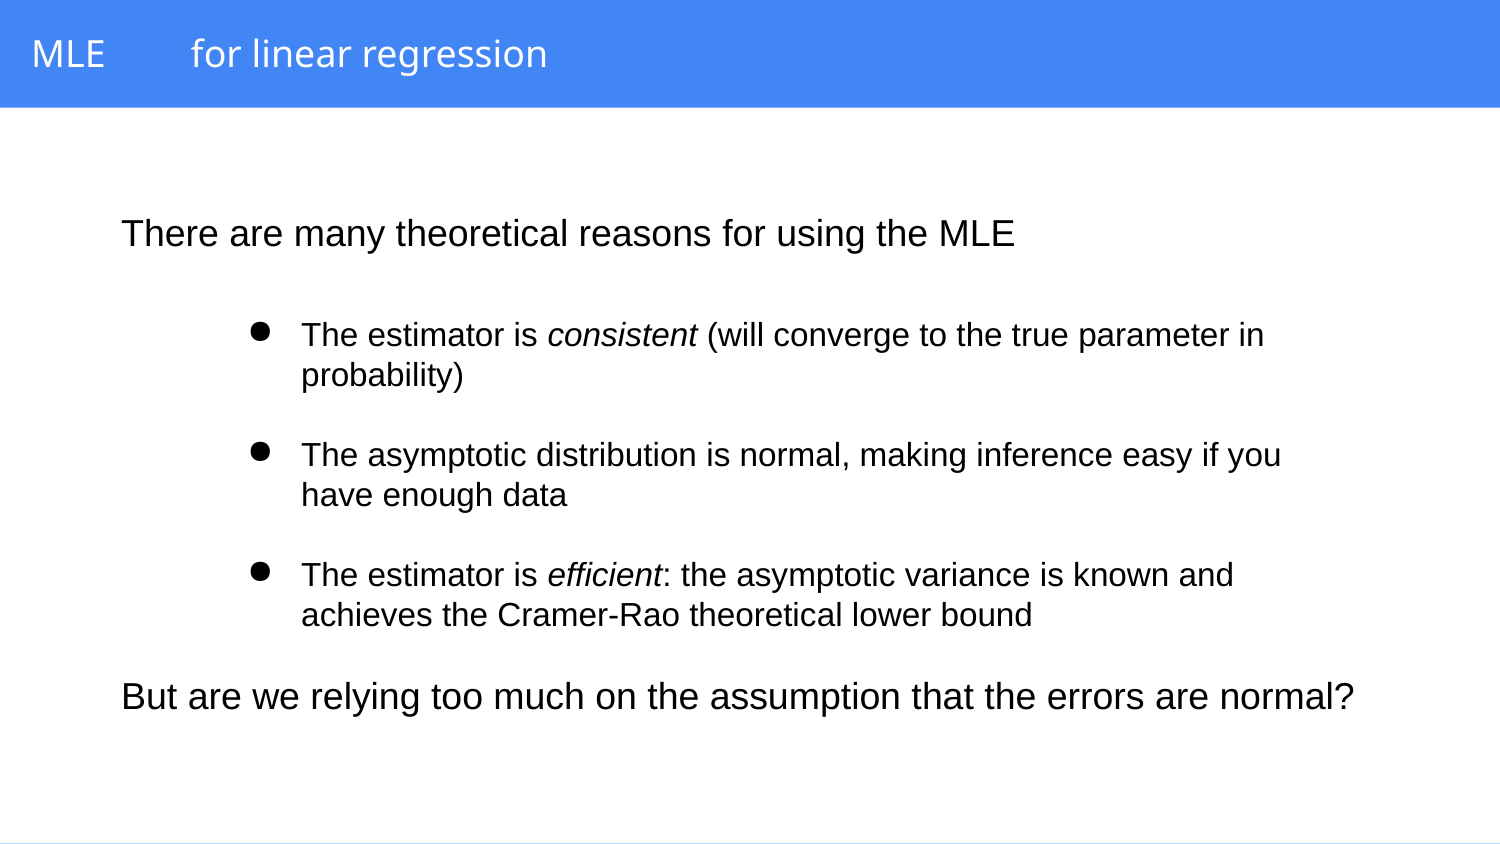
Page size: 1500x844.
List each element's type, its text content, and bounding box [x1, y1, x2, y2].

text_box The estimator is consistent (will converge to the true parameter in probability) The asymptotic distribution is normal, making inference easy if you have enough data The estimator is efficient: the asymptotic variance is known and achieves the Cramer-Rao theoretical lower bound [211, 298, 1346, 391]
text_box There are many theoretical reasons for using the MLE [106, 193, 1166, 286]
text_box But are we relying too much on the assumption that the errors are normal? [106, 656, 1451, 749]
title MLE for linear regression [16, 2, 1464, 102]
